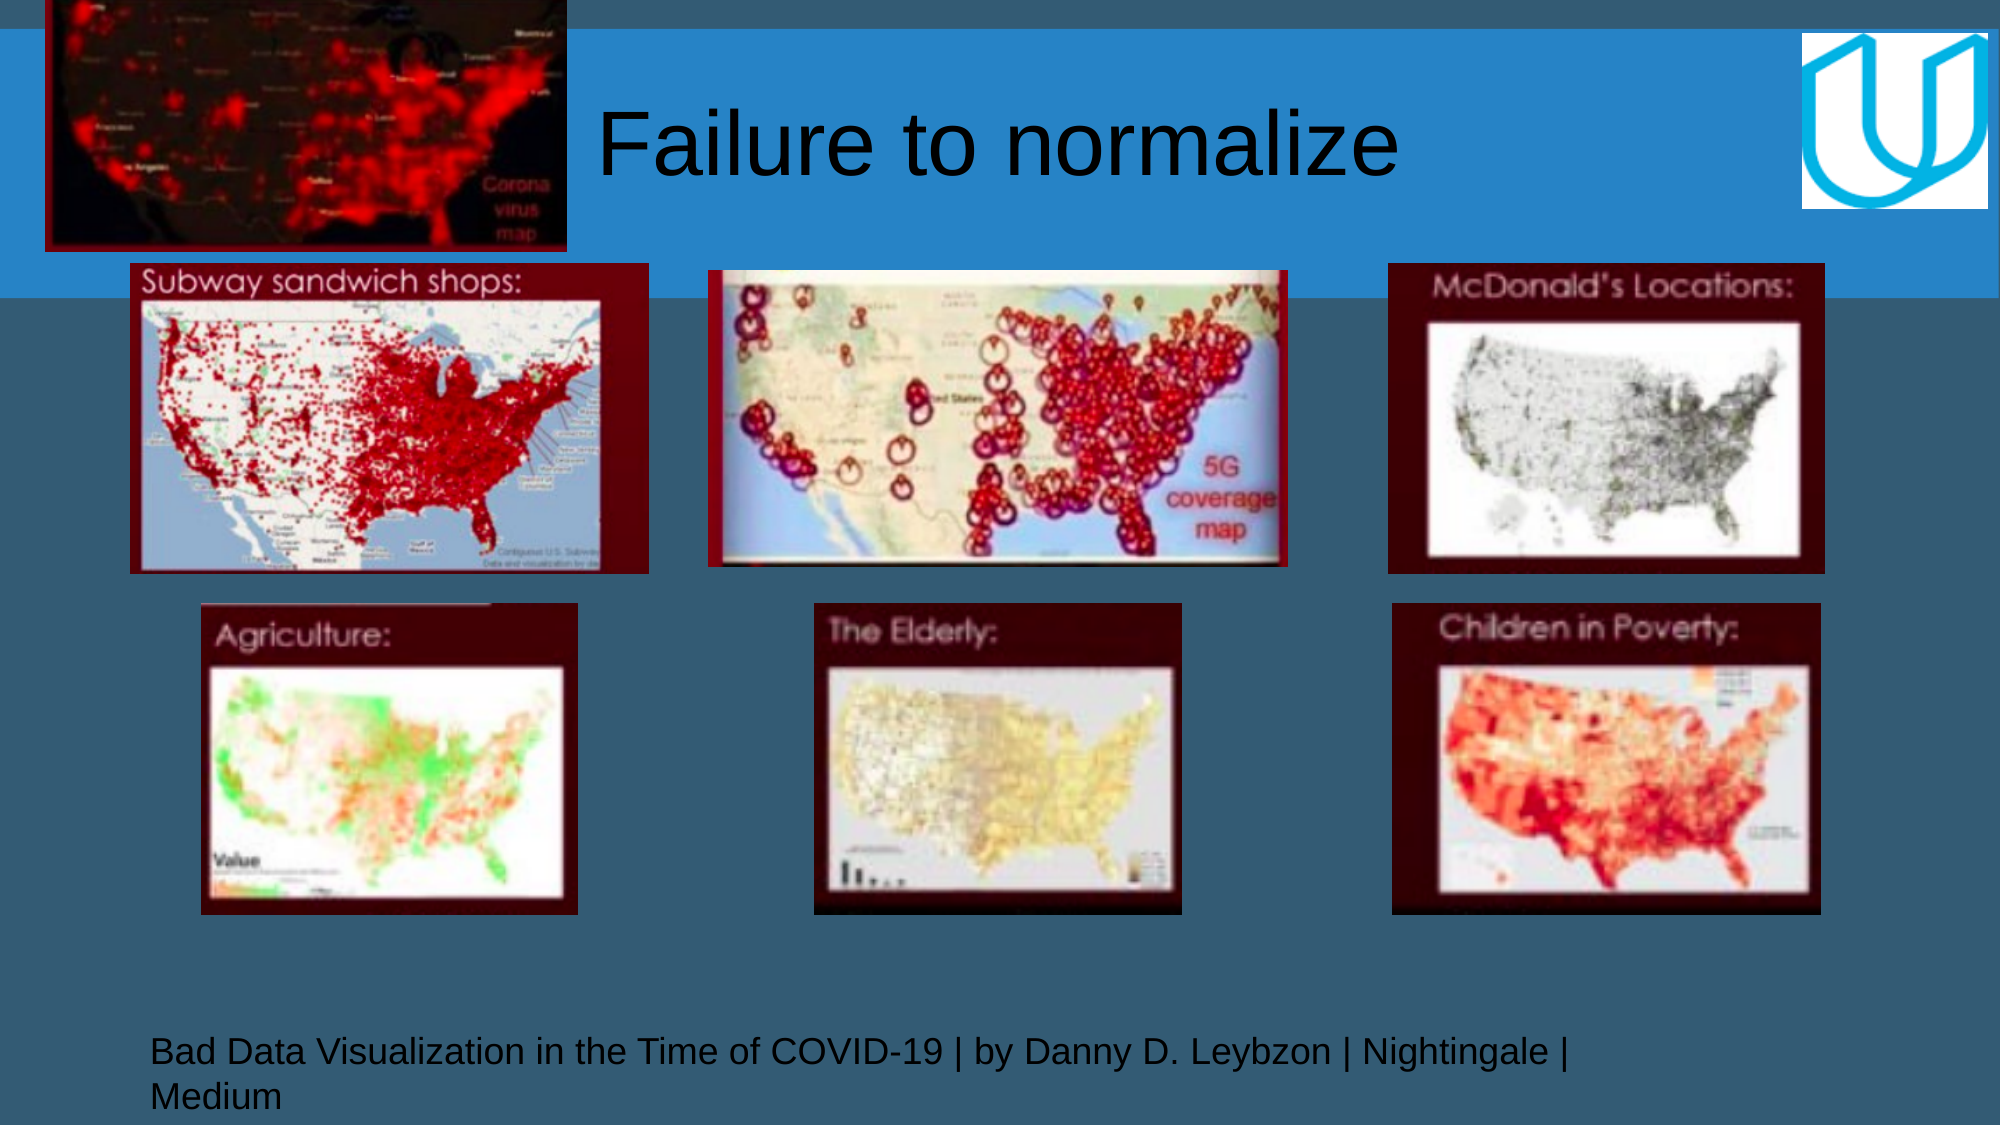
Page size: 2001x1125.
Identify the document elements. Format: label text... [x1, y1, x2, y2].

picture [1900, 124, 1988, 209]
text_box Bad Data Visualization in the Time of COVID-19 | by Danny D. Leybzon | Nightingale | Medium https://medium.com/nightingale/bad-data-visualization-in-the-time-of-covid-19-5a9f8198ce3e [134, 1020, 1728, 1119]
picture [1802, 33, 1988, 167]
picture [1900, 175, 1911, 189]
picture [44, 0, 567, 252]
picture [1388, 262, 1825, 575]
picture [708, 269, 1288, 568]
picture [1392, 603, 1822, 915]
picture [814, 603, 1182, 915]
picture [1932, 48, 1973, 166]
picture [130, 262, 649, 575]
picture [201, 603, 578, 915]
text_box Failure to normalize [571, 44, 1900, 233]
